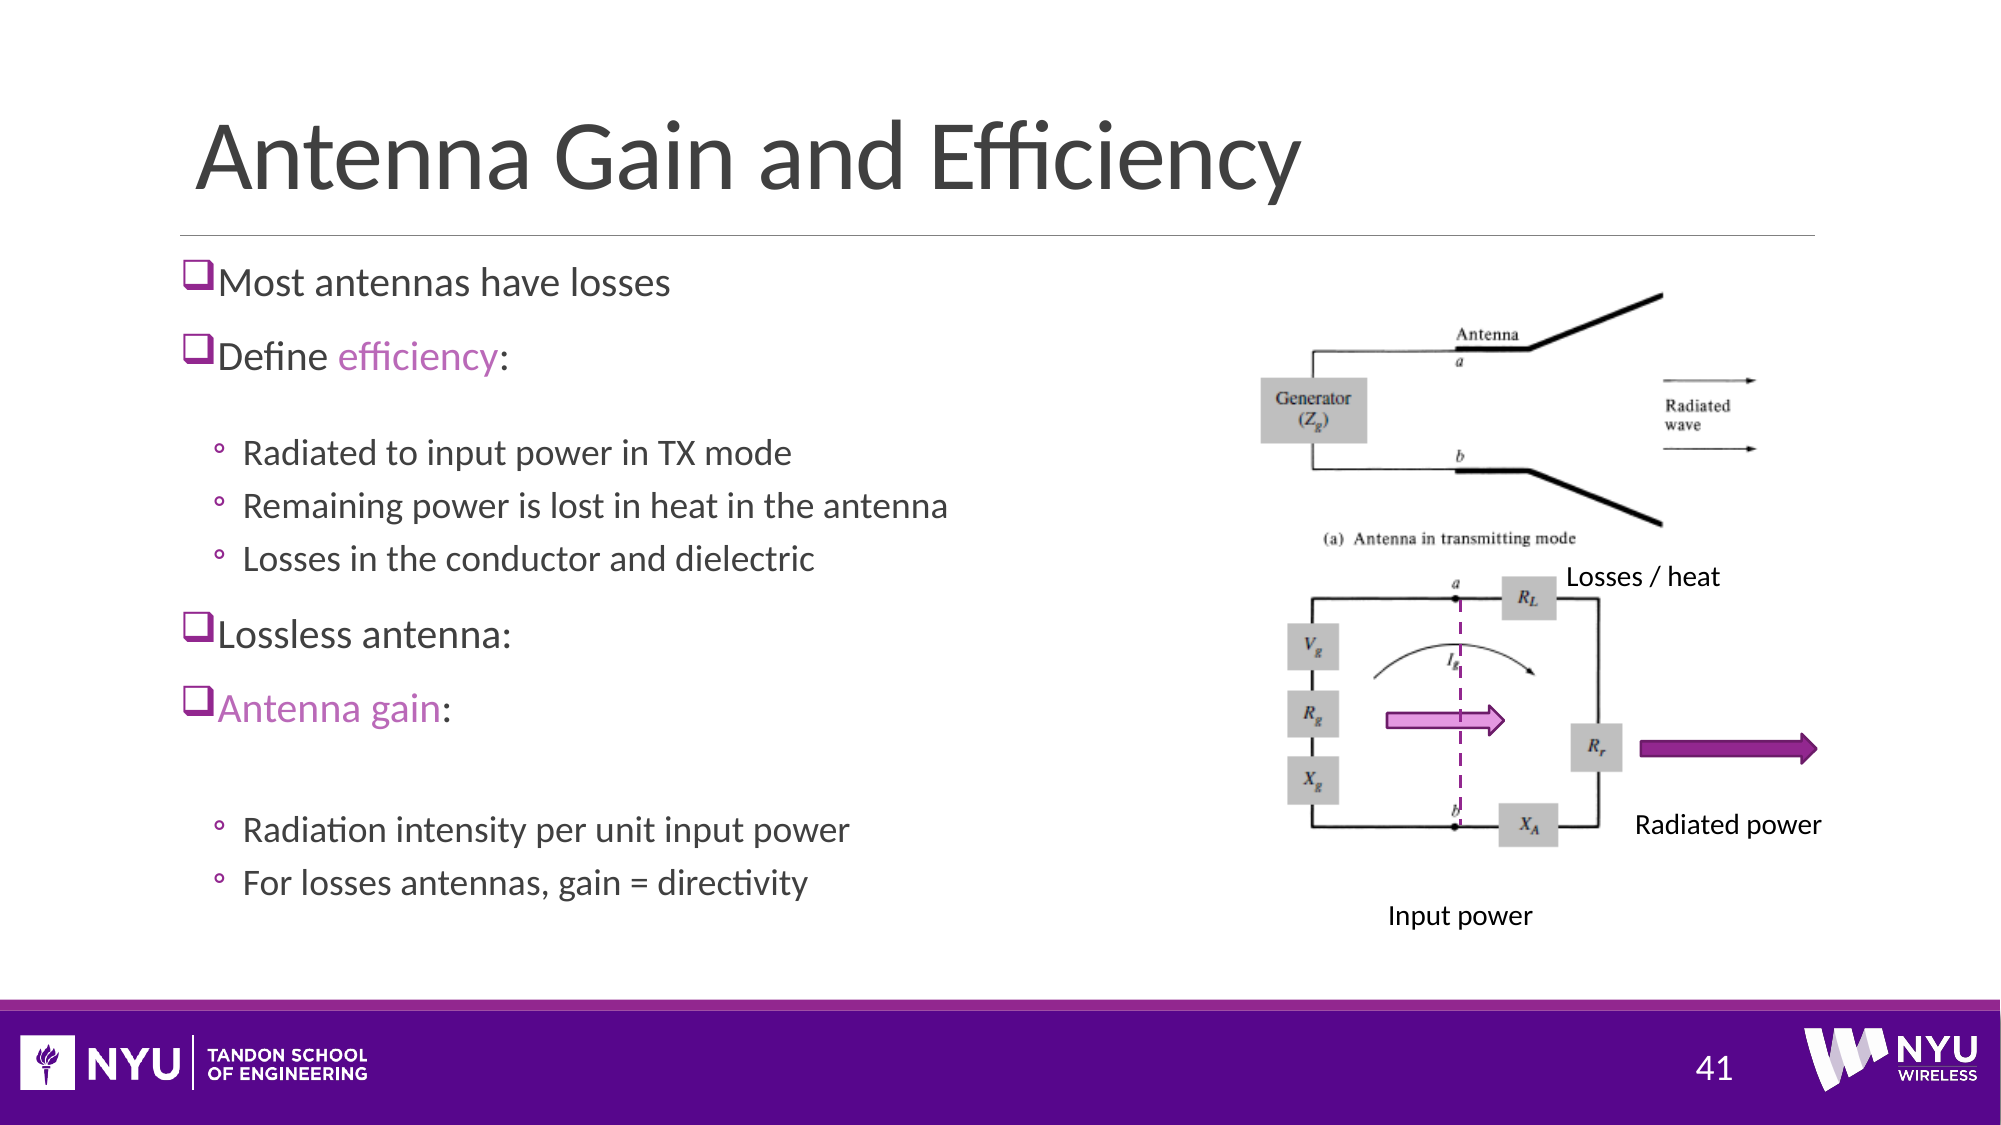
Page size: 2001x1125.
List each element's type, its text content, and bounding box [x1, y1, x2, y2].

picture [1199, 266, 1767, 850]
slide_number 41 [1533, 1035, 1749, 1096]
title Antenna Gain and Efficiency [180, 47, 1830, 218]
text_box [1774, 732, 1818, 765]
